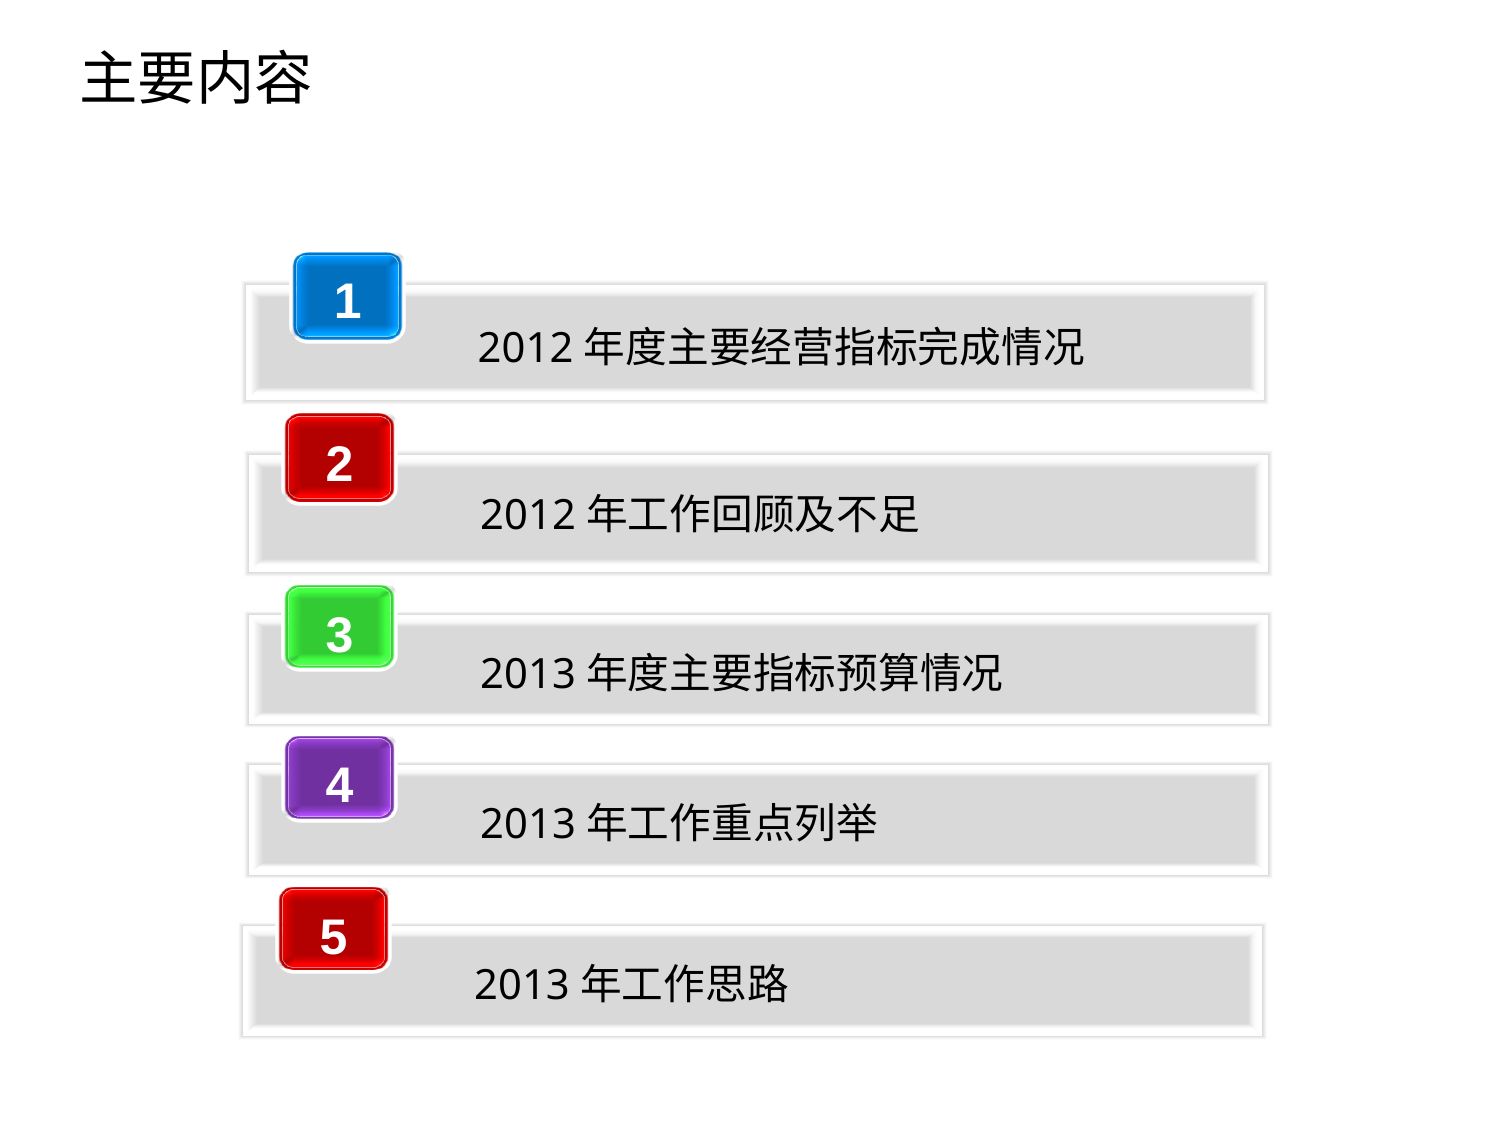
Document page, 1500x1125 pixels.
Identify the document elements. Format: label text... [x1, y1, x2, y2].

text_box 主要内容 [64, 23, 1424, 130]
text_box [234, 881, 1272, 1044]
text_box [240, 579, 1278, 730]
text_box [237, 245, 1274, 407]
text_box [240, 406, 1278, 579]
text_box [240, 730, 1278, 882]
